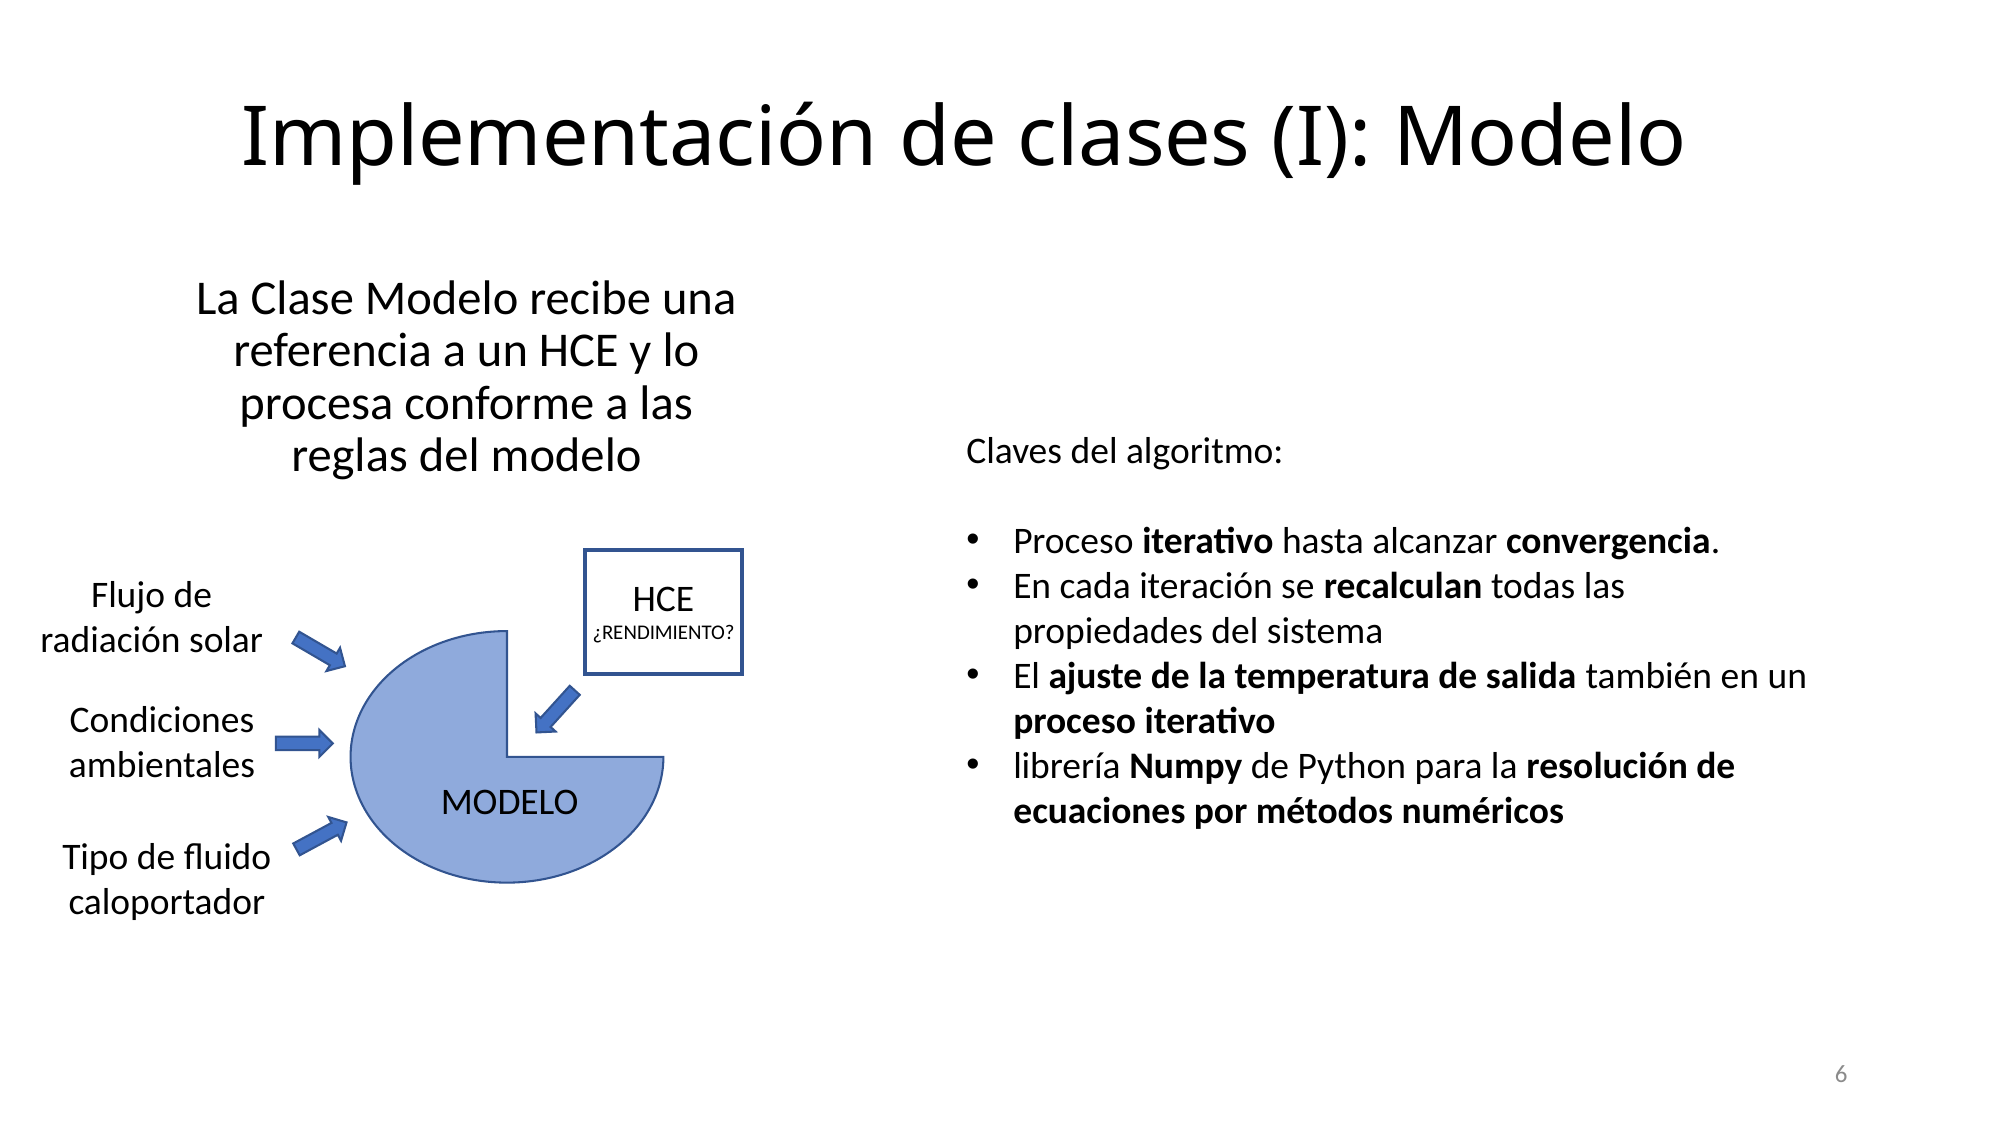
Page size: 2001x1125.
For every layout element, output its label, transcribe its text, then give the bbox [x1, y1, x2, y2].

text_box [584, 651, 743, 675]
text_box [349, 630, 665, 884]
subtitle La Clase Modelo recibe una referencia a un HCE y lo procesa conforme a las reglas del modelo [166, 265, 767, 491]
slide_number 6 [1412, 1042, 1863, 1103]
title Implementación de clases (I): Modelo [176, 69, 1750, 192]
text_box Condiciones ambientales [30, 687, 294, 793]
text_box HCE ¿RENDIMIENTO? [571, 566, 756, 651]
text_box MODELO [413, 769, 607, 830]
text_box [299, 815, 348, 857]
text_box [534, 684, 582, 734]
text_box [584, 549, 743, 566]
text_box [291, 630, 347, 673]
text_box [274, 727, 335, 760]
text_box Claves del algoritmo: Proceso iterativo hasta alcanzar convergencia. En cada iteración se recalculan todas las propiedades del sistema El ajuste de la temperatura de salida también en un proceso iterativo librería Numpy de Python para la resolución de ecuaciones por métodos numéricos [951, 418, 1834, 839]
text_box Flujo de radiación solar [20, 562, 283, 668]
text_box Tipo de fluido caloportador [35, 824, 299, 930]
